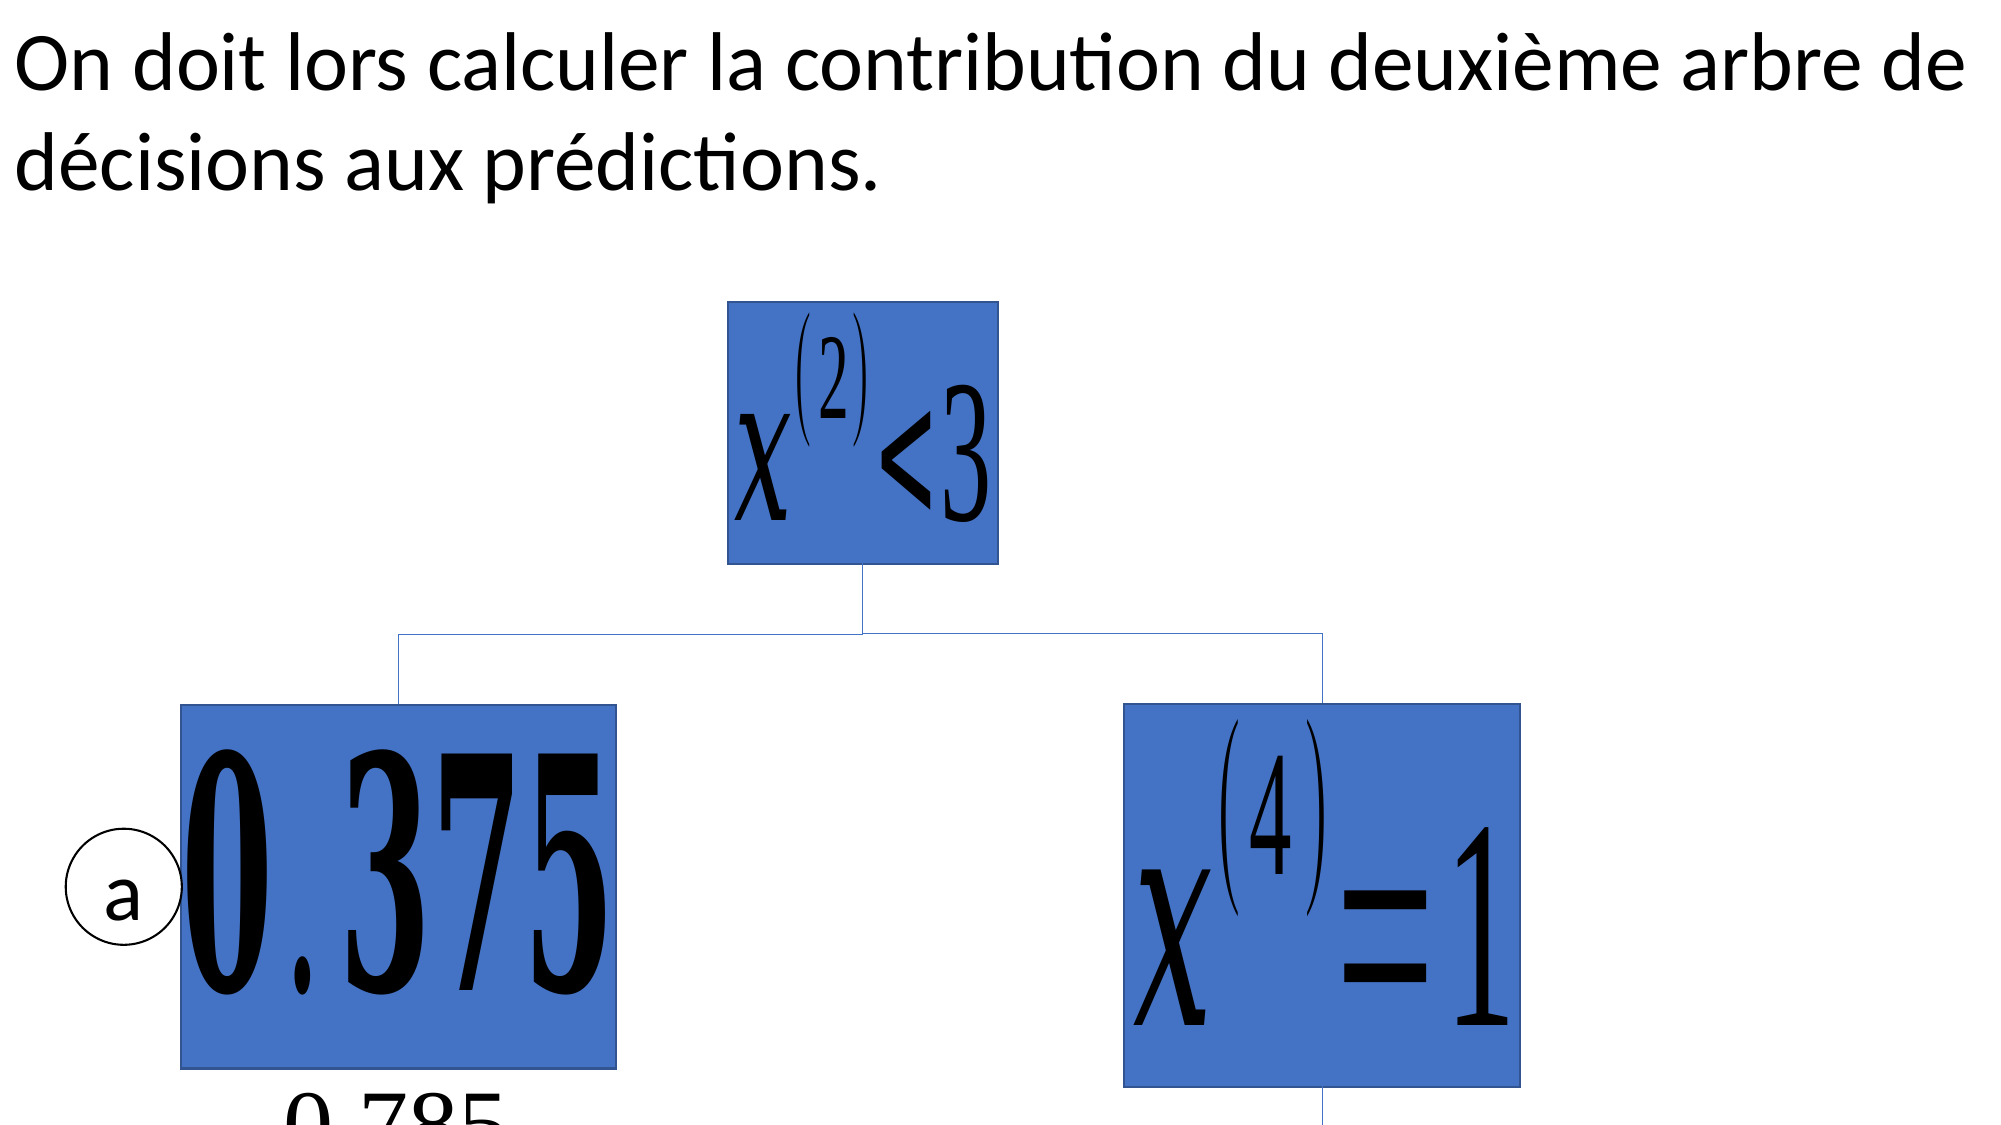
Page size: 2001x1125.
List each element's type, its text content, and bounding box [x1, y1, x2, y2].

text_box a [64, 827, 181, 946]
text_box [181, 302, 2000, 1125]
